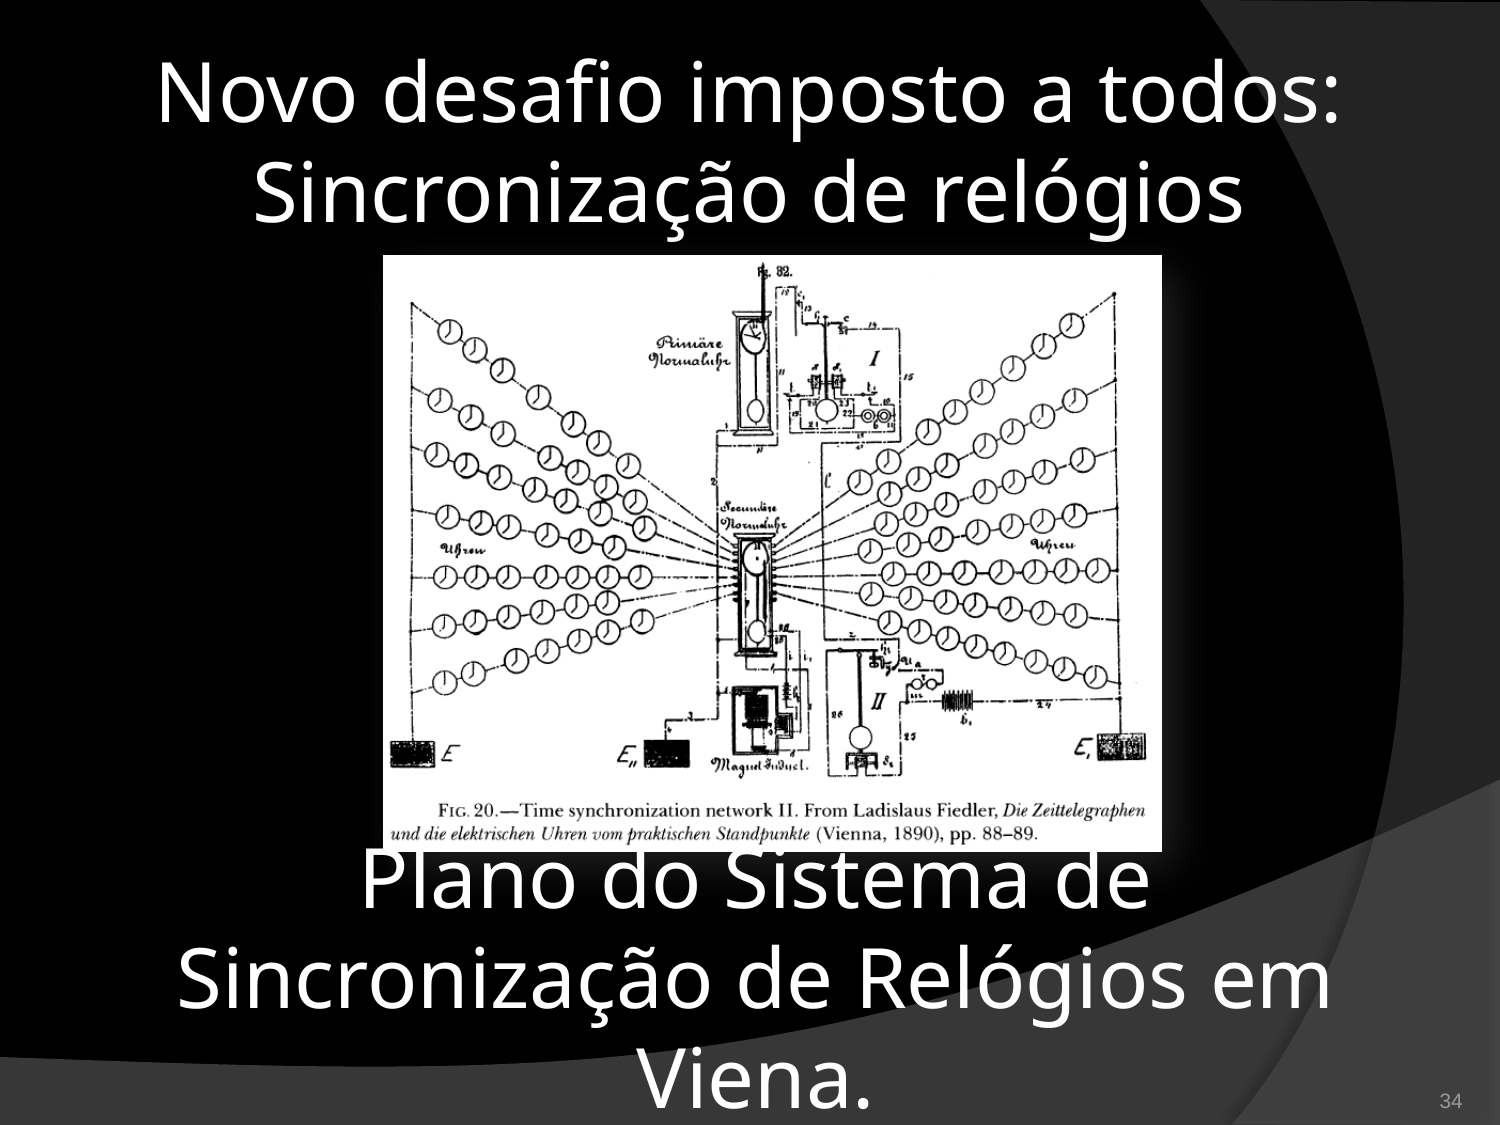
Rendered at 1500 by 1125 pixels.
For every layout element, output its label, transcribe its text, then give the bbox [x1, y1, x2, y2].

picture [383, 255, 1163, 853]
title Novo desafio imposto a todos: Sincronização de relógios [75, 45, 1424, 233]
slide_number 34 [1337, 1053, 1463, 1114]
text_box Plano do Sistema de Sincronização de Relógios em Viena. [76, 881, 1436, 1069]
